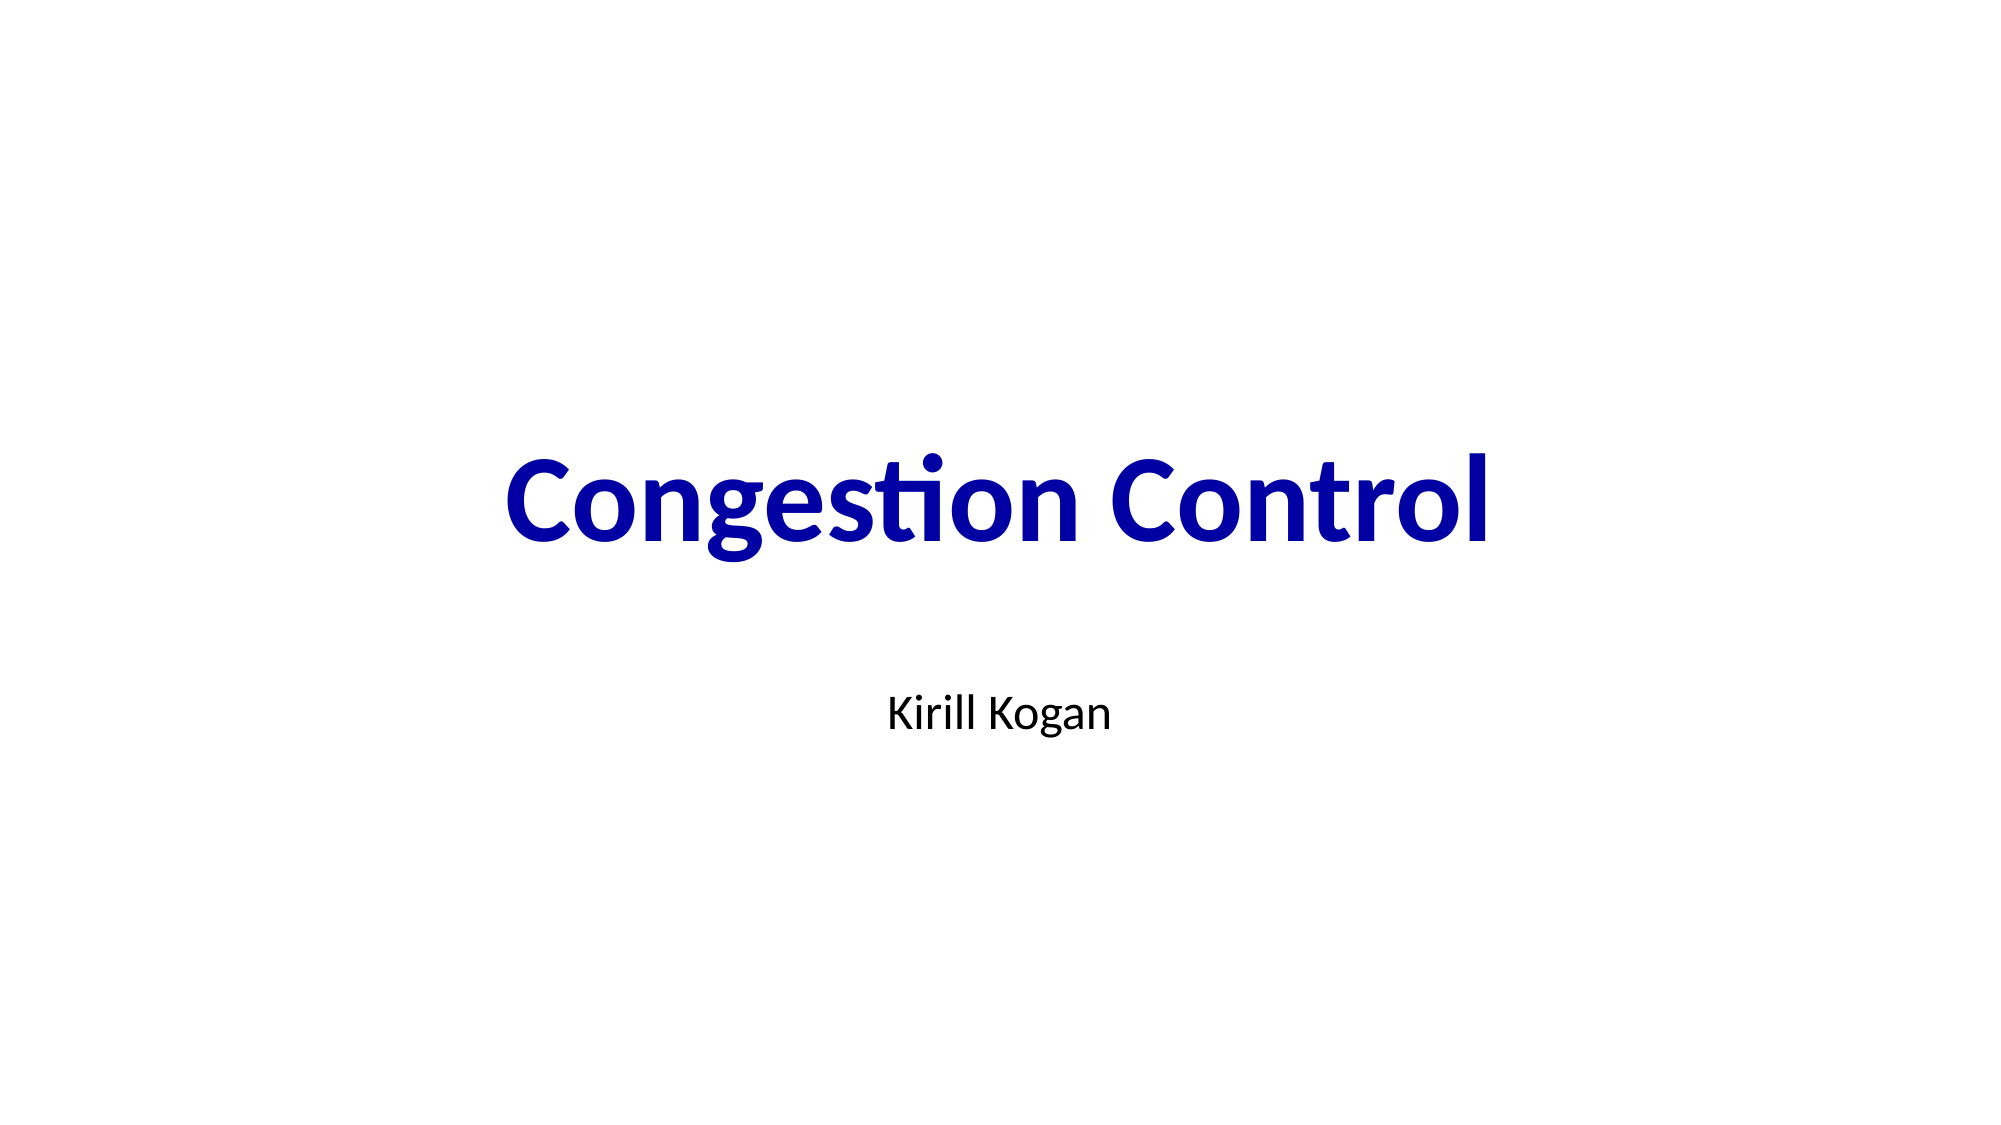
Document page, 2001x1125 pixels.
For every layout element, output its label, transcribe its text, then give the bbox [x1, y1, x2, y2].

title Congestion Control [249, 184, 1750, 576]
subtitle Kirill Kogan [249, 679, 1750, 951]
